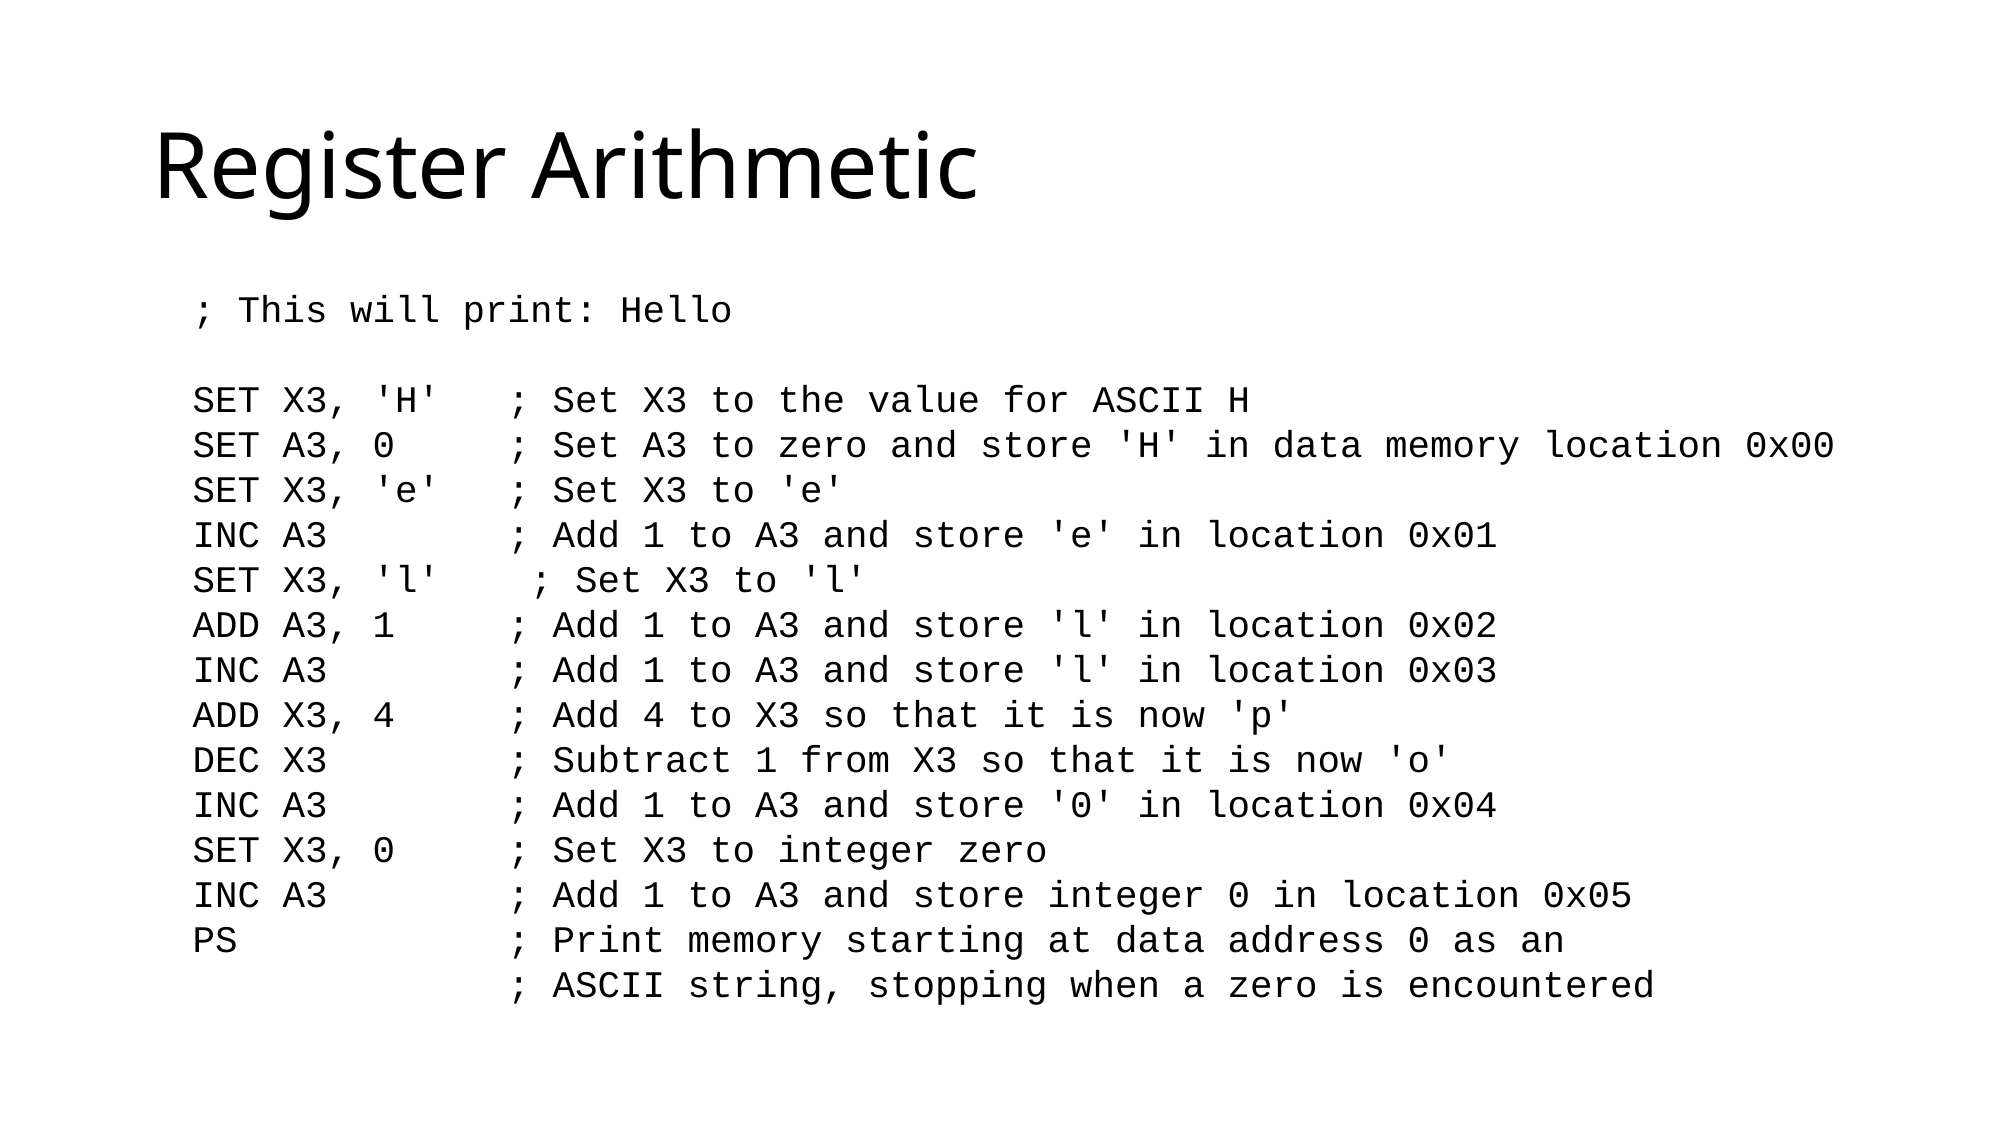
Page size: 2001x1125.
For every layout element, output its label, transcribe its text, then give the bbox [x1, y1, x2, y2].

title Register Arithmetic [137, 59, 1863, 278]
text_box ; This will print: Hello SET X3, 'H' ; Set X3 to the value for ASCII H SET A3, 0 ; Set A3 to zero and store 'H' in data memory location 0x00 SET X3, 'e' ; Set X3 to 'e' INC A3 ; Add 1 to A3 and store 'e' in location 0x01 SET X3, 'l' ; Set X3 to 'l' ADD A3, 1 ; Add 1 to A3 and store 'l' in location 0x02 INC A3 ; Add 1 to A3 and store 'l' in location 0x03 ADD X3, 4 ; Add 4 to X3 so that it is now 'p' DEC X3 ; Subtract 1 from X3 so that it is now 'o' INC A3 ; Add 1 to A3 and store '0' in location 0x04 SET X3, 0 ; Set X3 to integer zero INC A3 ; Add 1 to A3 and store integer 0 in location 0x05 PS ; Print memory starting at data address 0 as an ; ASCII string, stopping when a zero is encountered [177, 277, 1903, 1012]
